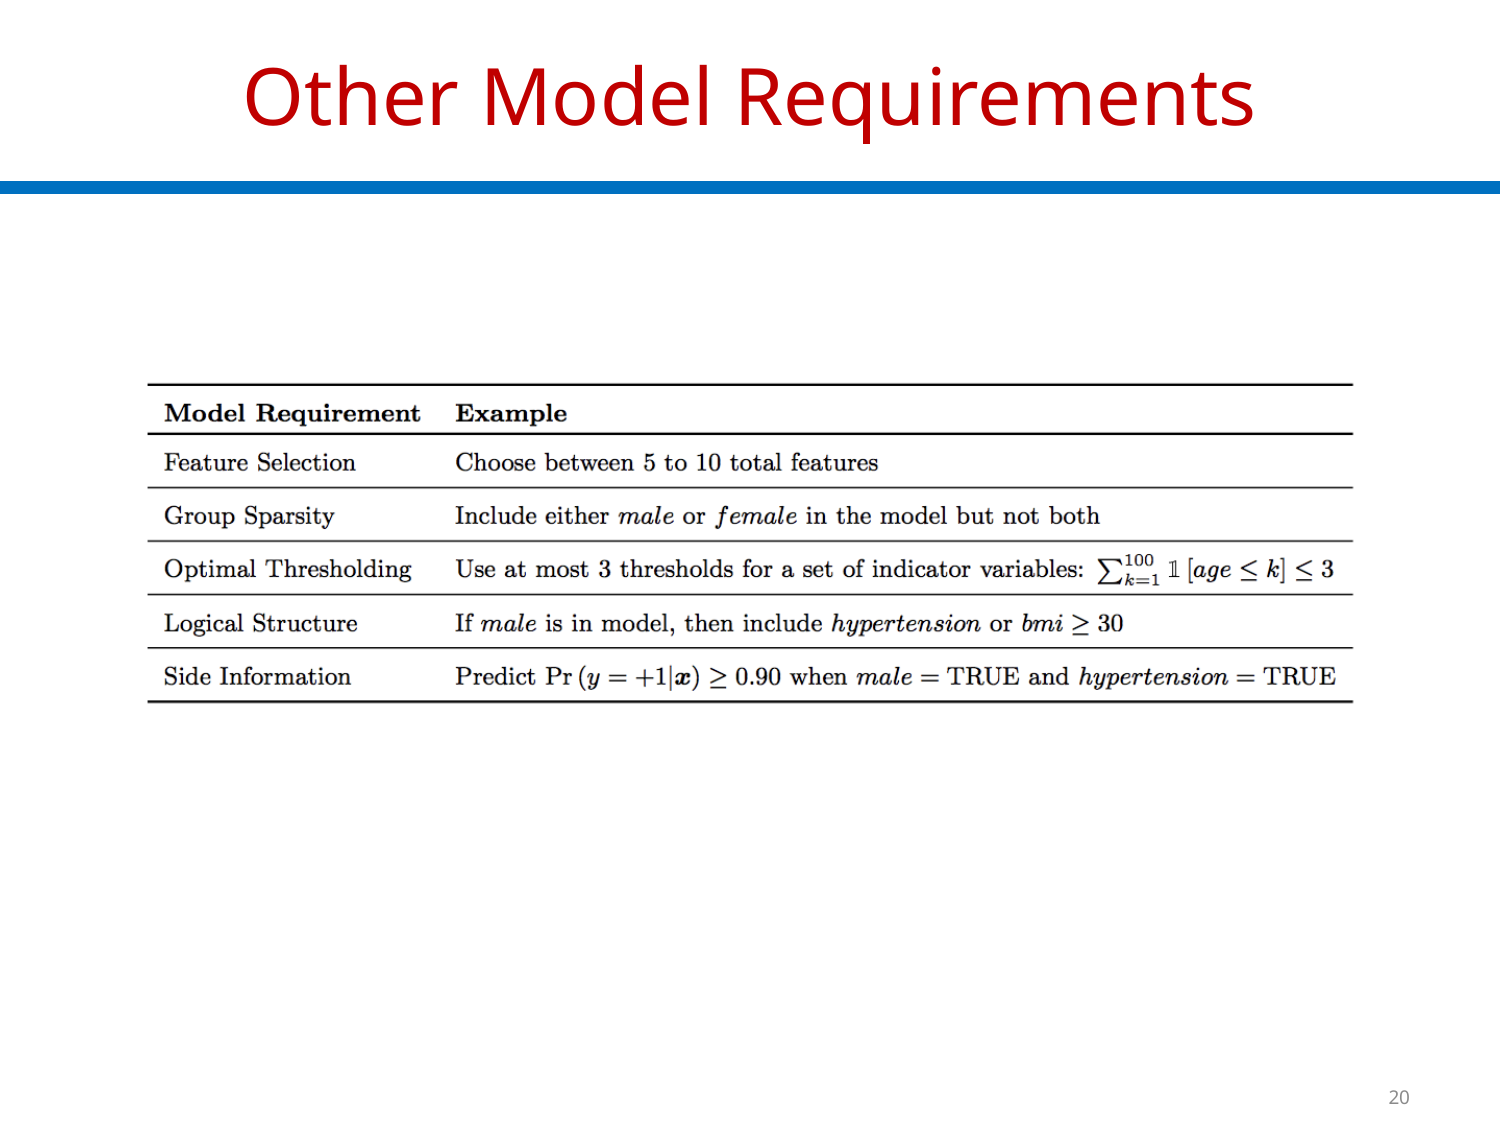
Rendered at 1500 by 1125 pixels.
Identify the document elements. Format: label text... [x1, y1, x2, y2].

slide_number 20 [1074, 1085, 1425, 1112]
title Other Model Requirements [0, 0, 1500, 188]
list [133, 362, 1367, 717]
